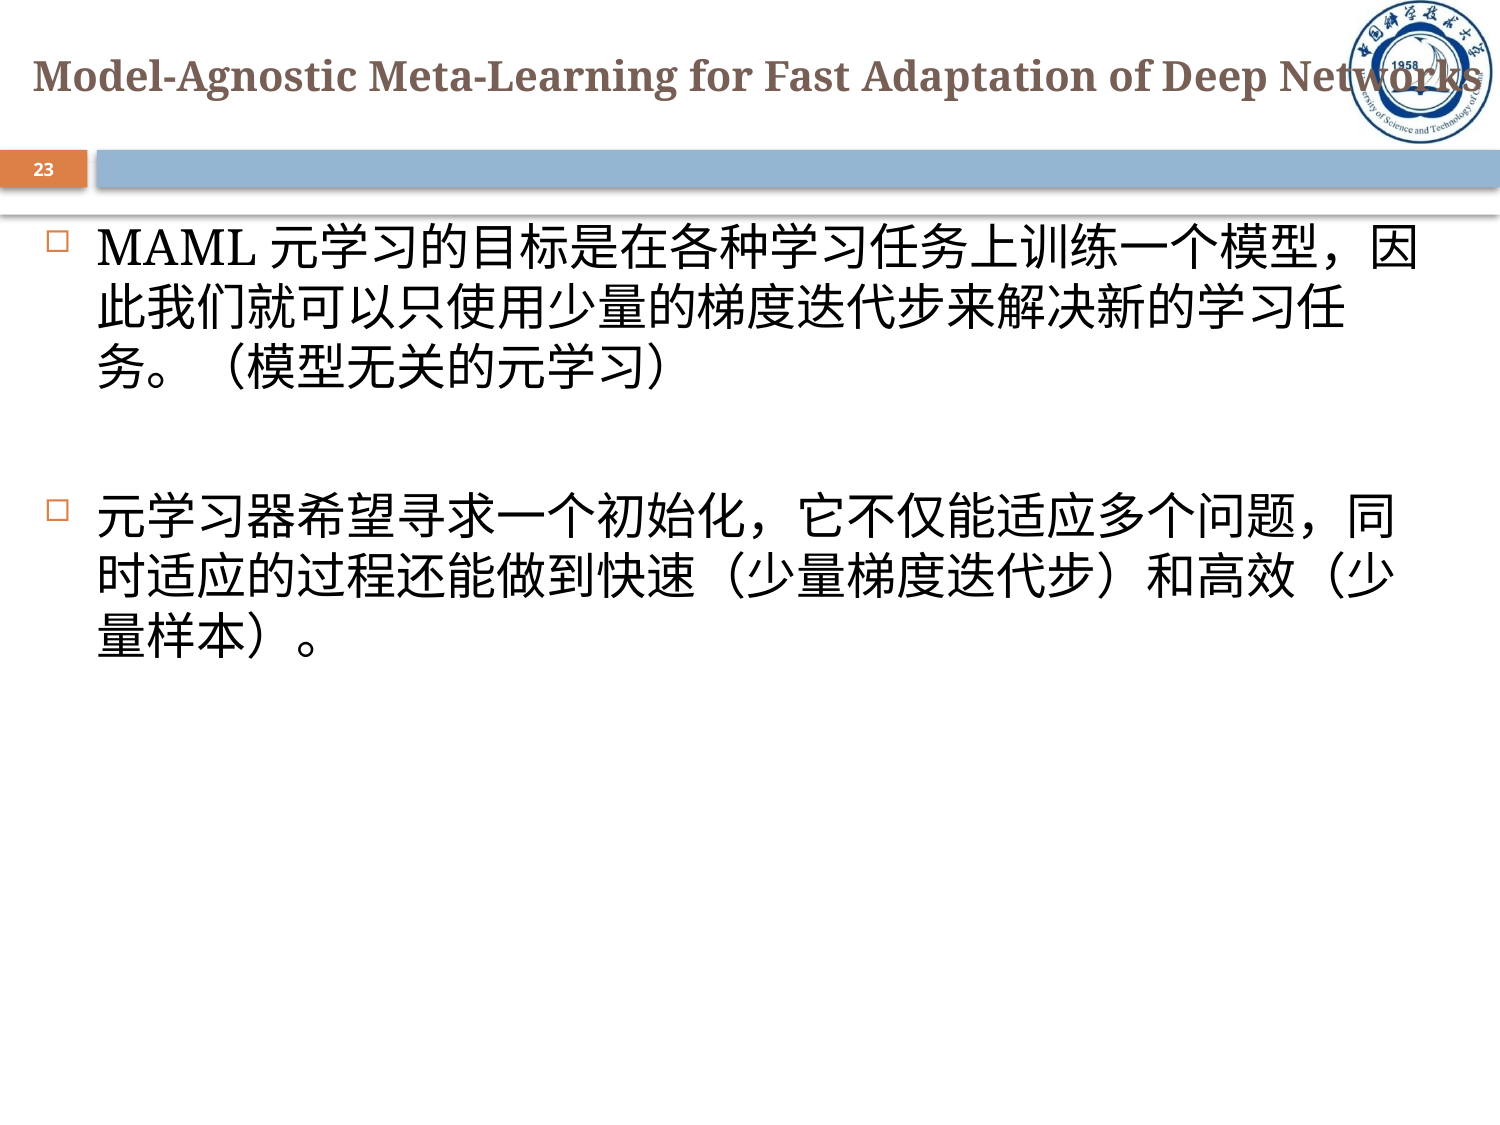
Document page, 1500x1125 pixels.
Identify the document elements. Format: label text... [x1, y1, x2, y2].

slide_number 23 [0, 149, 88, 191]
picture [1347, 126, 1493, 144]
title Model-Agnostic Meta-Learning for Fast Adaptation of Deep Networks [17, 24, 1500, 126]
picture [1347, 1, 1493, 24]
list MAML元学习的目标是在各种学习任务上训练一个模型，因此我们就可以只使用少量的梯度迭代步来解决新的学习任务。（模型无关的元学习） 元学习器希望寻求一个初始化，它不仅能适应多个问题，同时适应的过程还能做到快速（少量梯度迭代步）和高效（少量样本）。 [29, 208, 1447, 1012]
